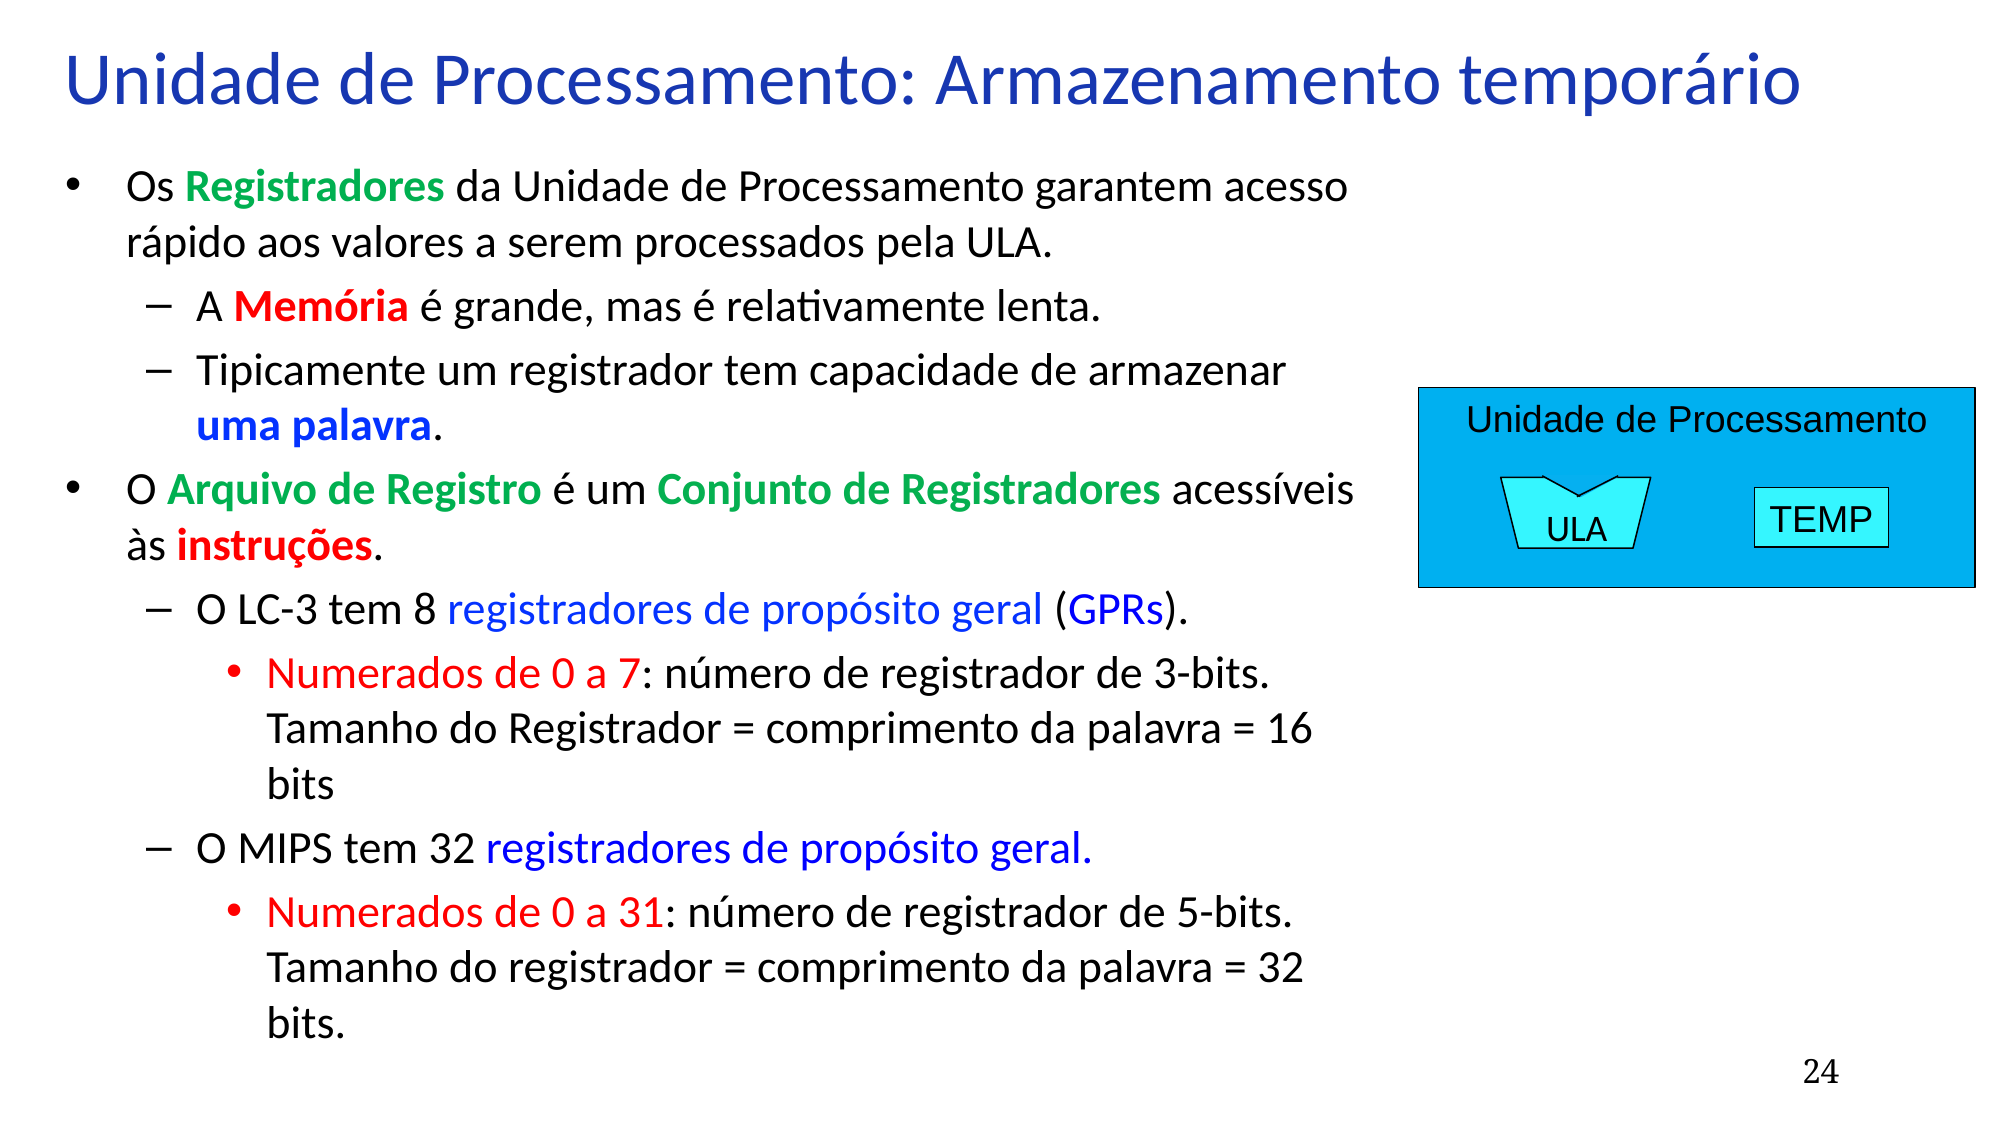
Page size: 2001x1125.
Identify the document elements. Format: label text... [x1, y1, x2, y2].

slide_number <número> [1787, 1042, 1900, 1103]
list Os Registradores da Unidade de Processamento garantem acesso rápido aos valores a serem processados ​​pela ULA. A Memória é grande, mas é relativamente lenta. Tipicamente um registrador tem capacidade de armazenar uma palavra. O Arquivo de Registro é um Conjunto de Registradores acessíveis às instruções. O LC-3 tem 8 registradores de propósito geral (GPRs). Numerados de 0 a 7: número de registrador de 3-bits. Tamanho do Registrador = comprimento da palavra = 16 bits O MIPS tem 32 registradores de propósito geral. Numerados de 0 a 31: número de registrador de 5-bits. Tamanho do registrador = comprimento da palavra = 32 bits. [51, 148, 1397, 1061]
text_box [1418, 387, 1976, 588]
title Unidade de Processamento: Armazenamento temporário [50, 0, 1925, 150]
